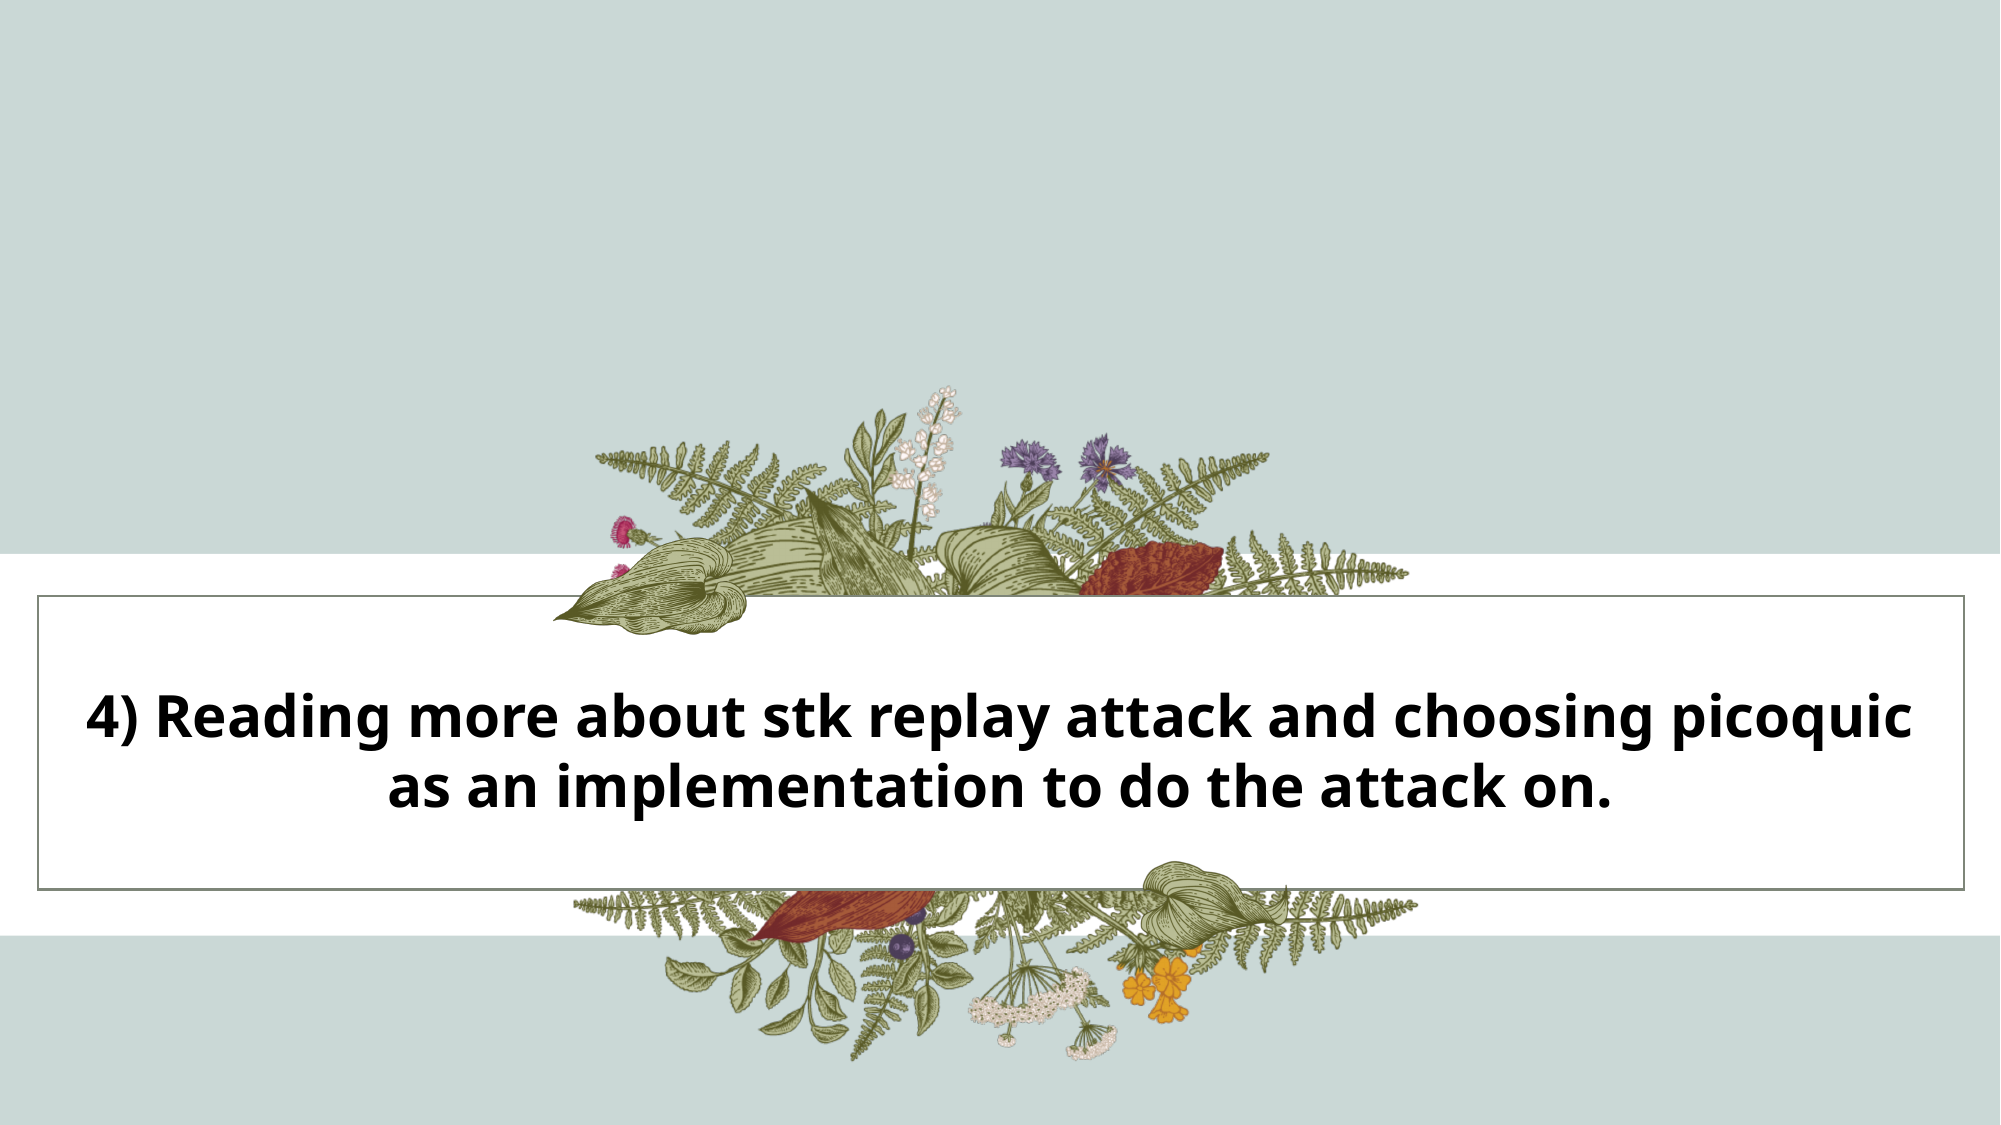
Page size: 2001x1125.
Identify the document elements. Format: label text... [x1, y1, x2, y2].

text_box 4) Reading more about stk replay attack and choosing picoquic as an implementation to do the attack on. [37, 671, 1963, 827]
picture [568, 827, 1434, 1072]
picture [551, 366, 1449, 636]
